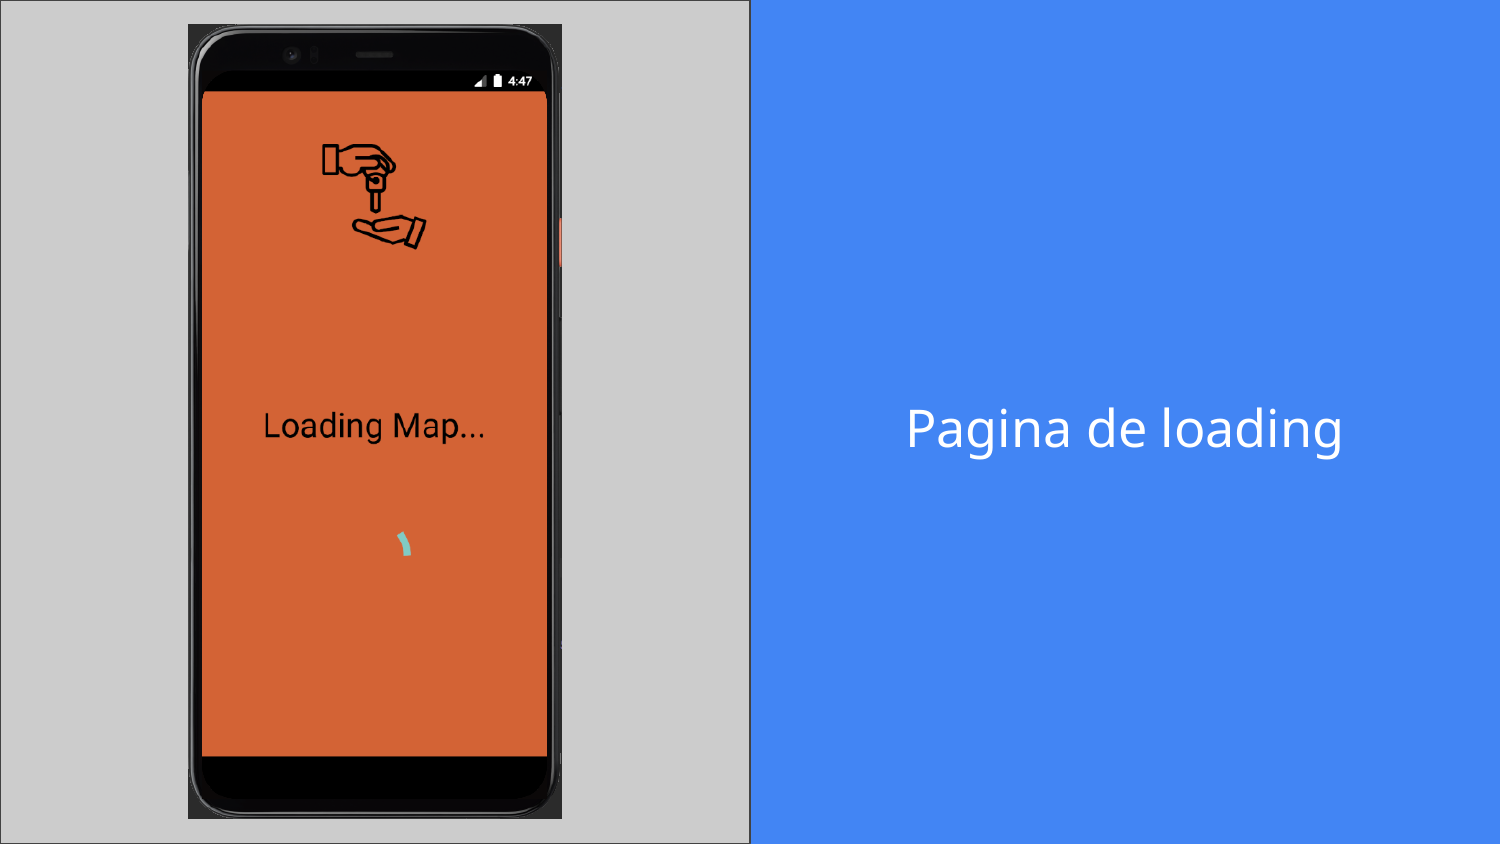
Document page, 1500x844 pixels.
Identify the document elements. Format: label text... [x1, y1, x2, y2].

text_box [0, 0, 750, 844]
list Pagina de loading [810, 118, 1440, 725]
picture [187, 24, 563, 819]
